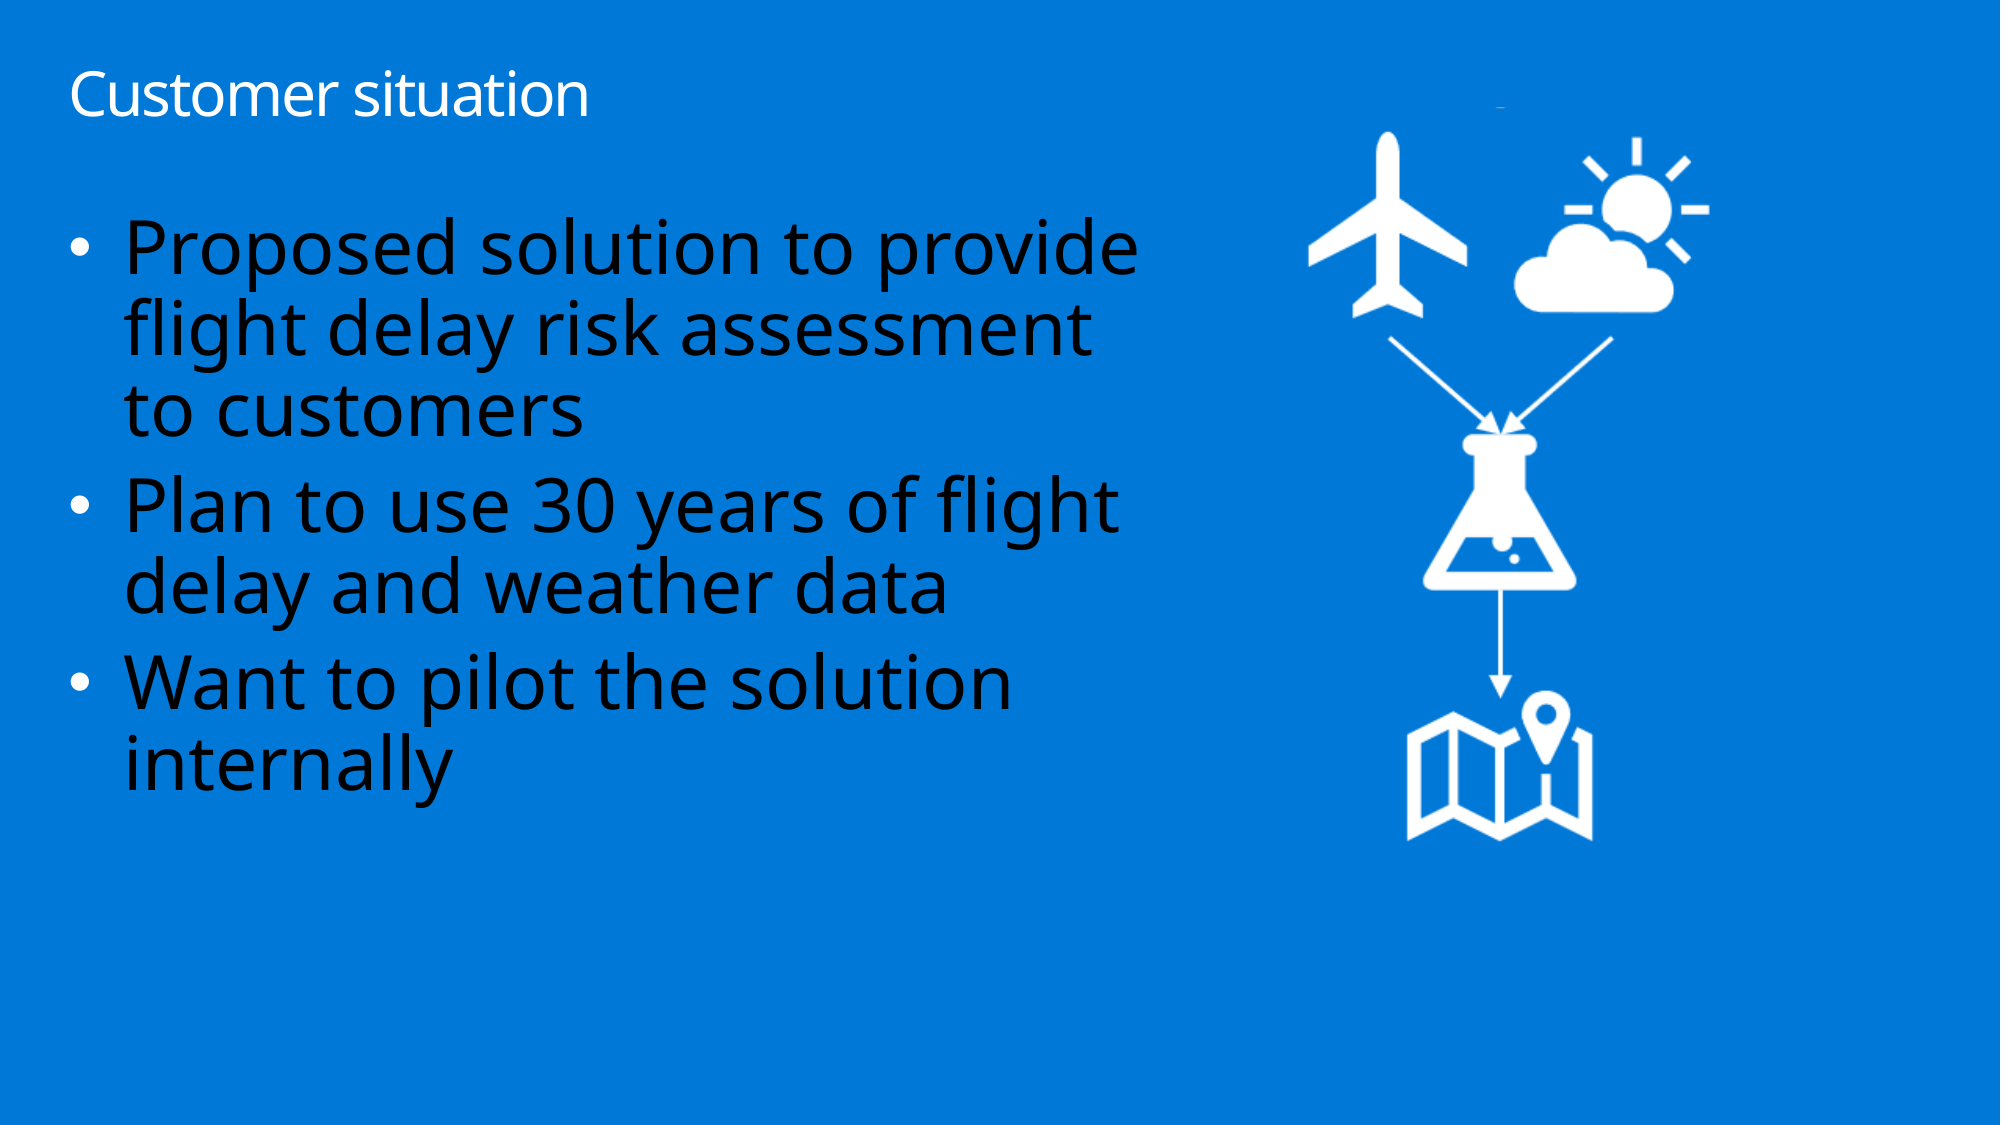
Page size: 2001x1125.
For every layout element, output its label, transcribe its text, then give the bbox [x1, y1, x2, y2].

title Customer situation [44, 47, 1957, 196]
list Proposed solution to provide flight delay risk assessment to customers Plan to use 30 years of flight delay and weather data Want to pilot the solution internally [44, 195, 1173, 1047]
picture [1273, 107, 1727, 882]
